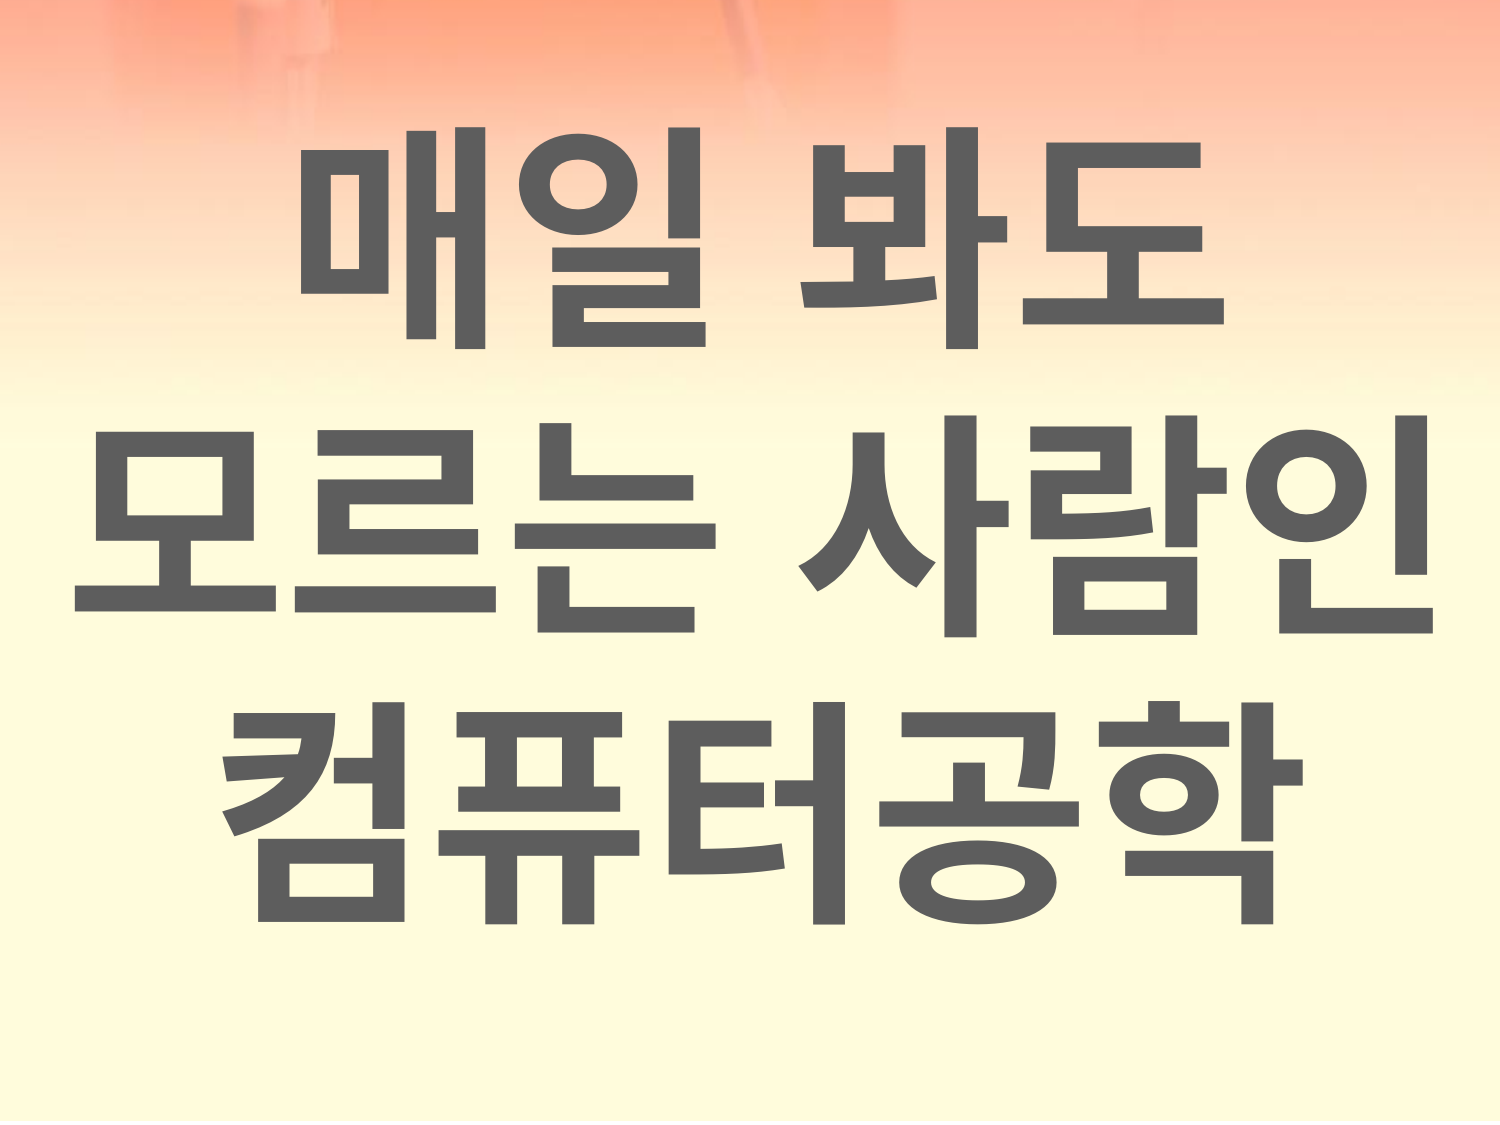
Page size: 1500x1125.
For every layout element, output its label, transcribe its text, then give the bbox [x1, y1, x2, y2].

text_box 매일 봐도 모르는 사람인 컴퓨터공학 [50, 81, 1470, 960]
picture [0, 0, 1500, 1121]
